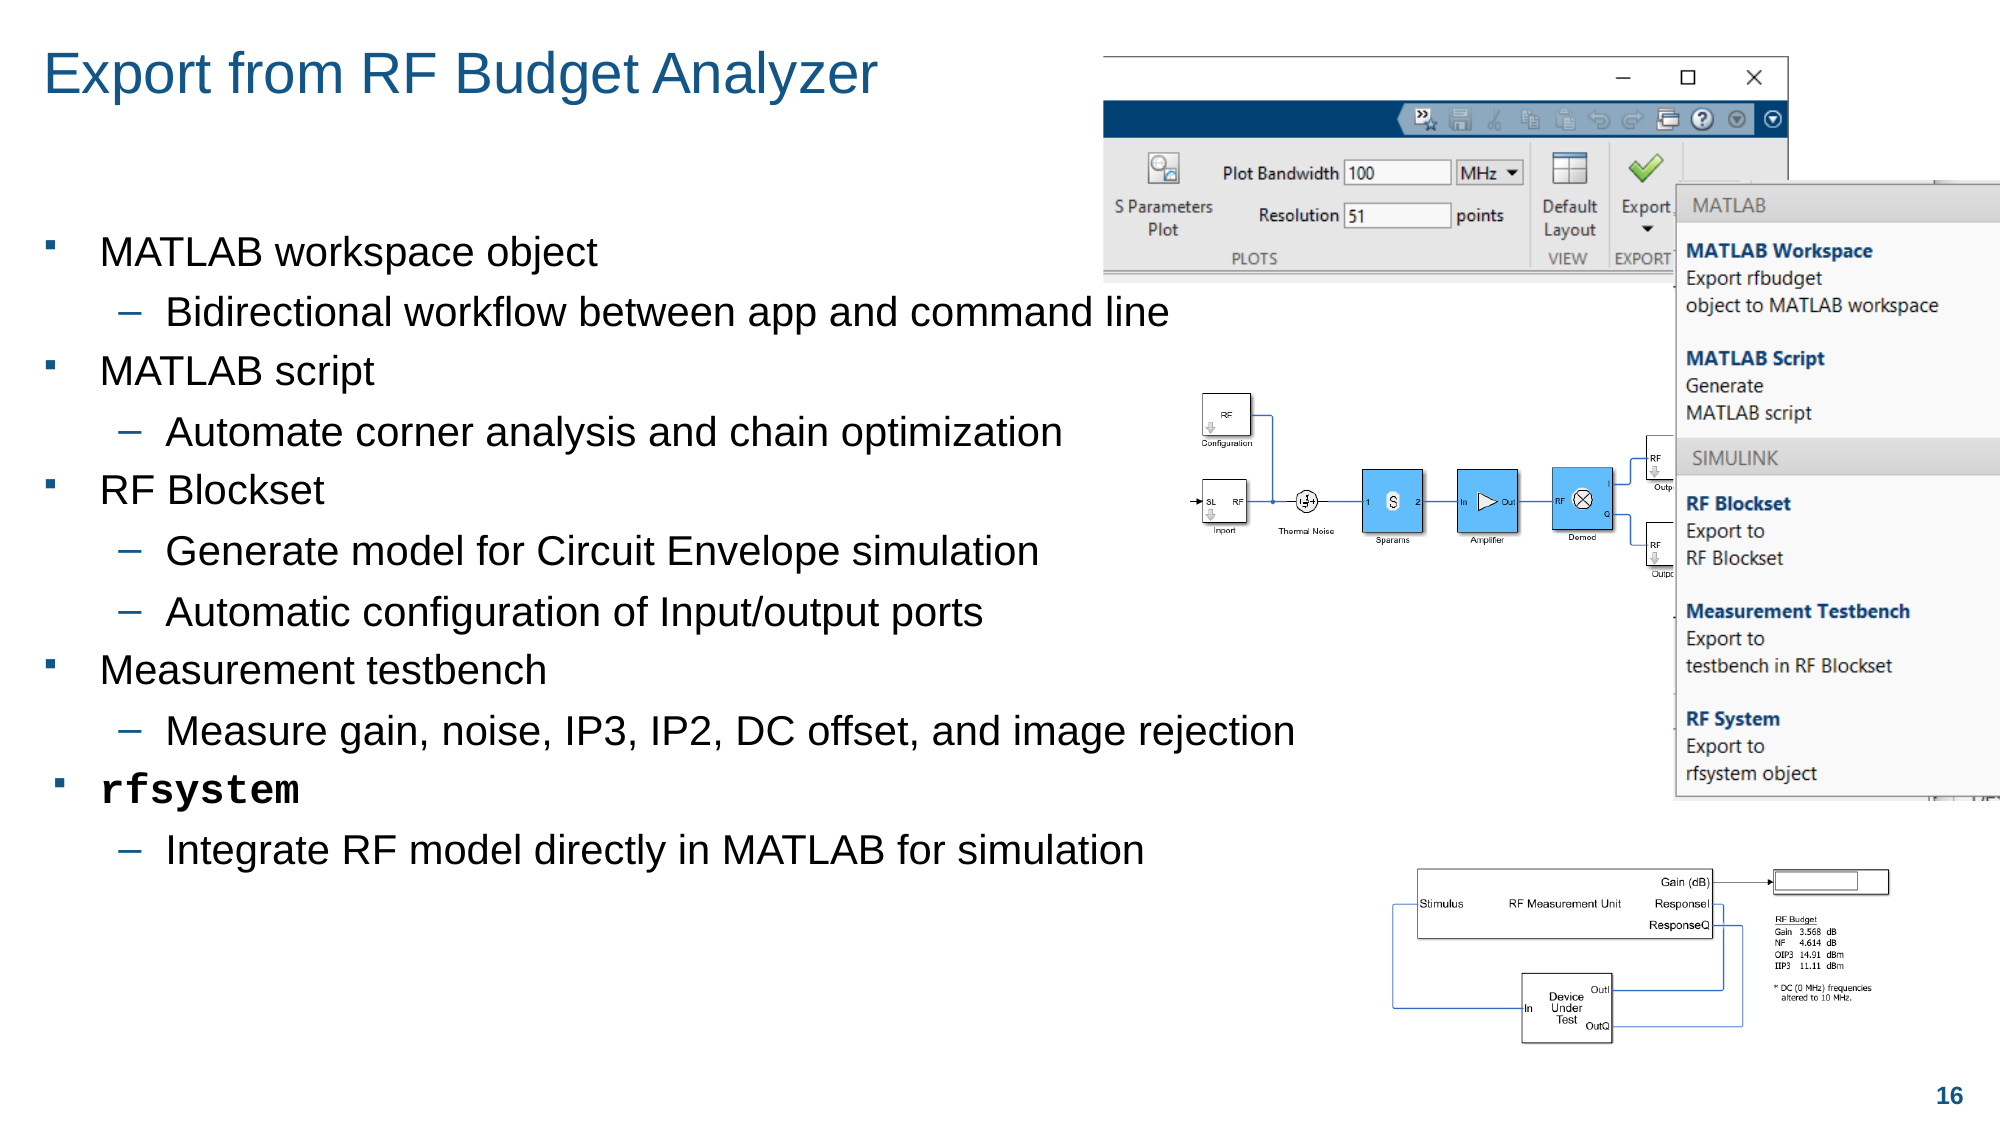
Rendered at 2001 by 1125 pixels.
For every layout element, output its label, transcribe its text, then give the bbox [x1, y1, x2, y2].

list MATLAB workspace object Bidirectional workflow between app and command line MATLAB script Automate corner analysis and chain optimization RF Blockset Generate model for Circuit Envelope simulation Automatic configuration of Input/output ports Measurement testbench Measure gain, noise, IP3, IP2, DC offset, and image rejection rfsystem Integrate RF model directly in MATLAB for simulation [28, 216, 1613, 1012]
picture [1386, 856, 1900, 1049]
title Export from RF Budget Analyzer [28, 28, 2000, 191]
picture [1103, 55, 2000, 801]
